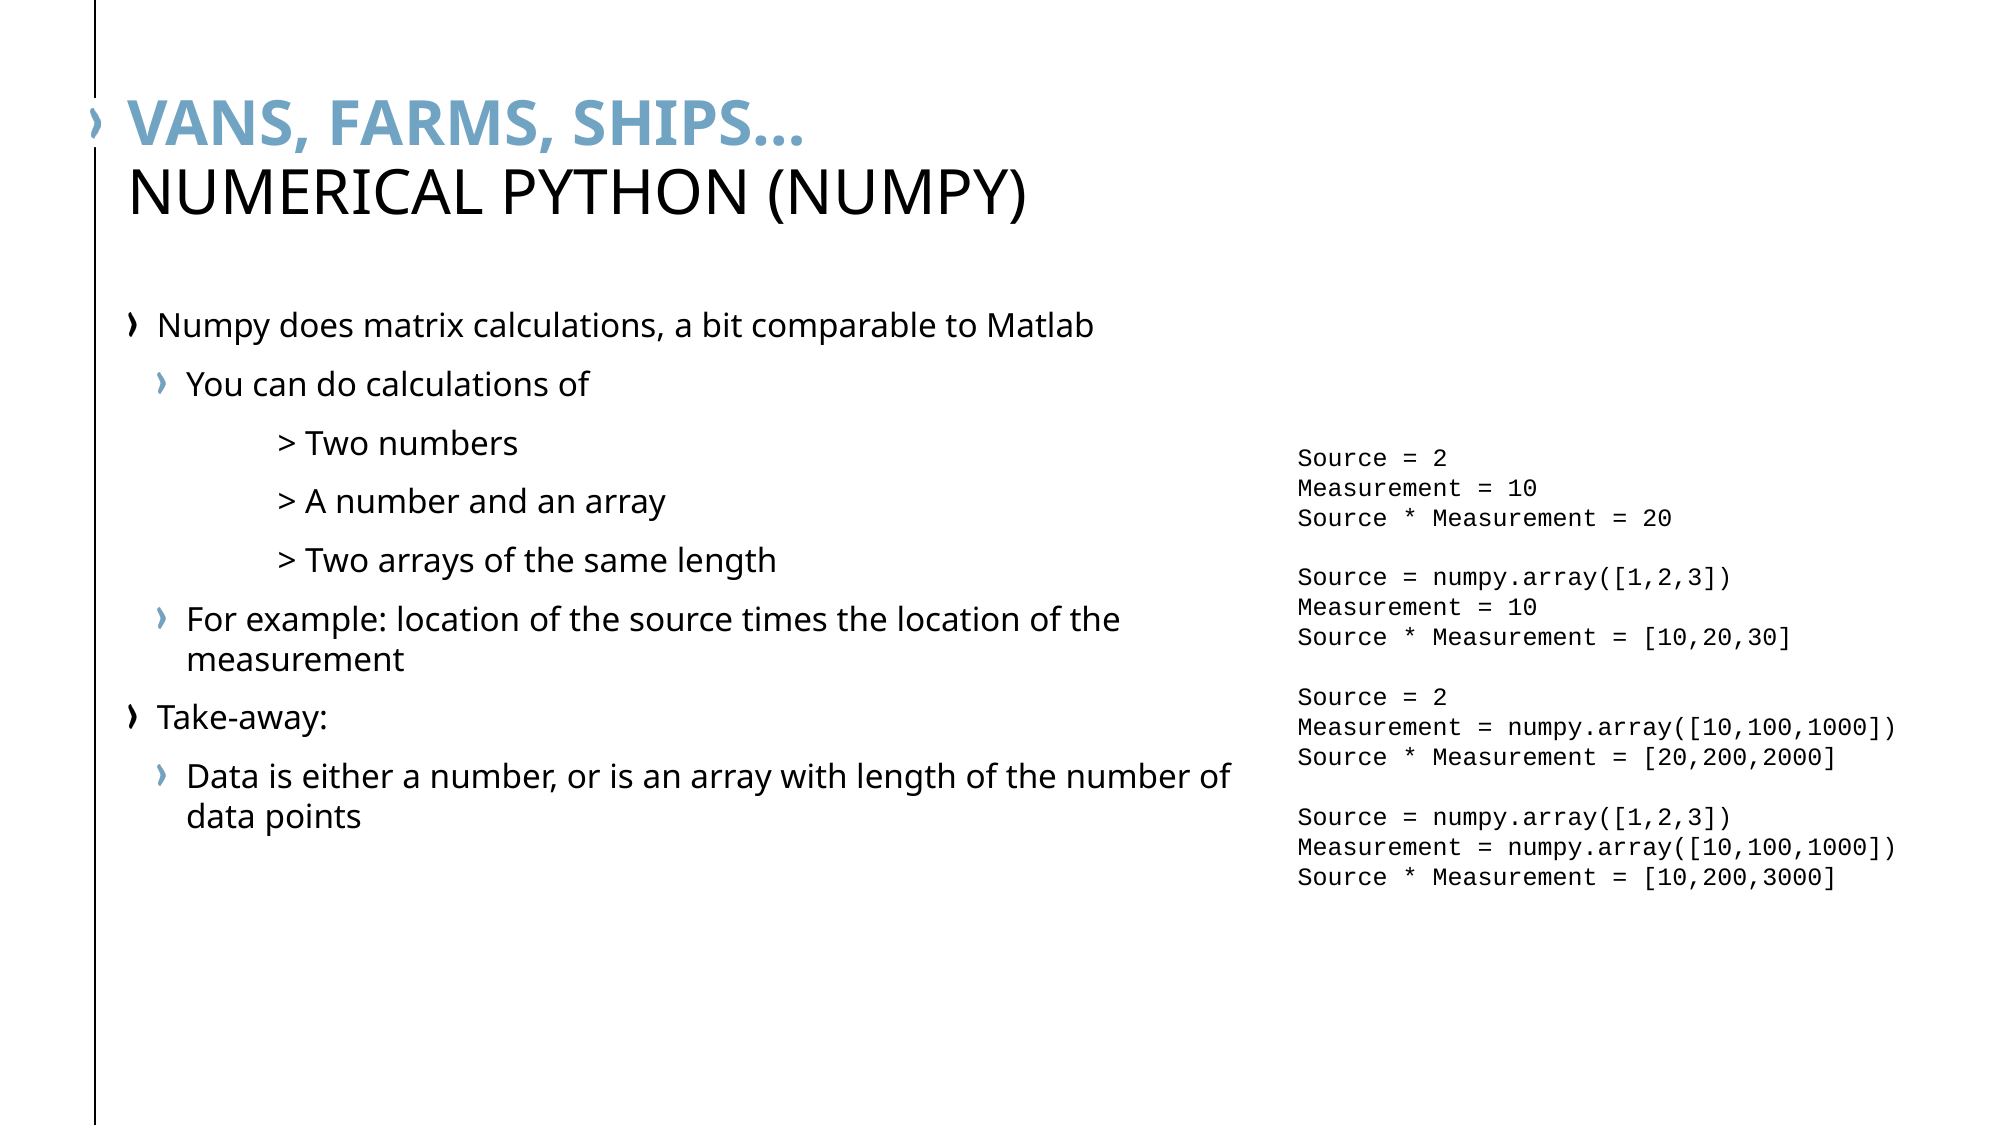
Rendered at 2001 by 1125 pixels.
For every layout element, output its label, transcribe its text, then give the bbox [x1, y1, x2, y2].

subtitle Numerical Python (NUMPY) [127, 151, 1904, 209]
picture [88, 106, 102, 140]
picture [127, 704, 137, 729]
text_box Source = 2 Measurement = 10 Source * Measurement = 20 Source = numpy.array([1,2,3]) Measurement = 10 Source * Measurement = [10,20,30] Source = 2 Measurement = numpy.array([10,100,1000]) Source * Measurement = [20,200,2000] Source = numpy.array([1,2,3]) Measurement = numpy.array([10,100,1000]) Source * Measurement = [10,200,3000] [1283, 433, 1984, 898]
title Vans, farms, ships… [127, 101, 1904, 146]
picture [156, 371, 166, 395]
list Numpy does matrix calculations, a bit comparable to Matlab You can do calculations of > Two numbers > A number and an array > Two arrays of the same length For example: location of the source times the location of the measurement Take-away: Data is either a number, or is an array with length of the number of data points [127, 304, 1283, 1033]
picture [156, 606, 166, 630]
picture [127, 312, 137, 337]
picture [156, 763, 166, 787]
